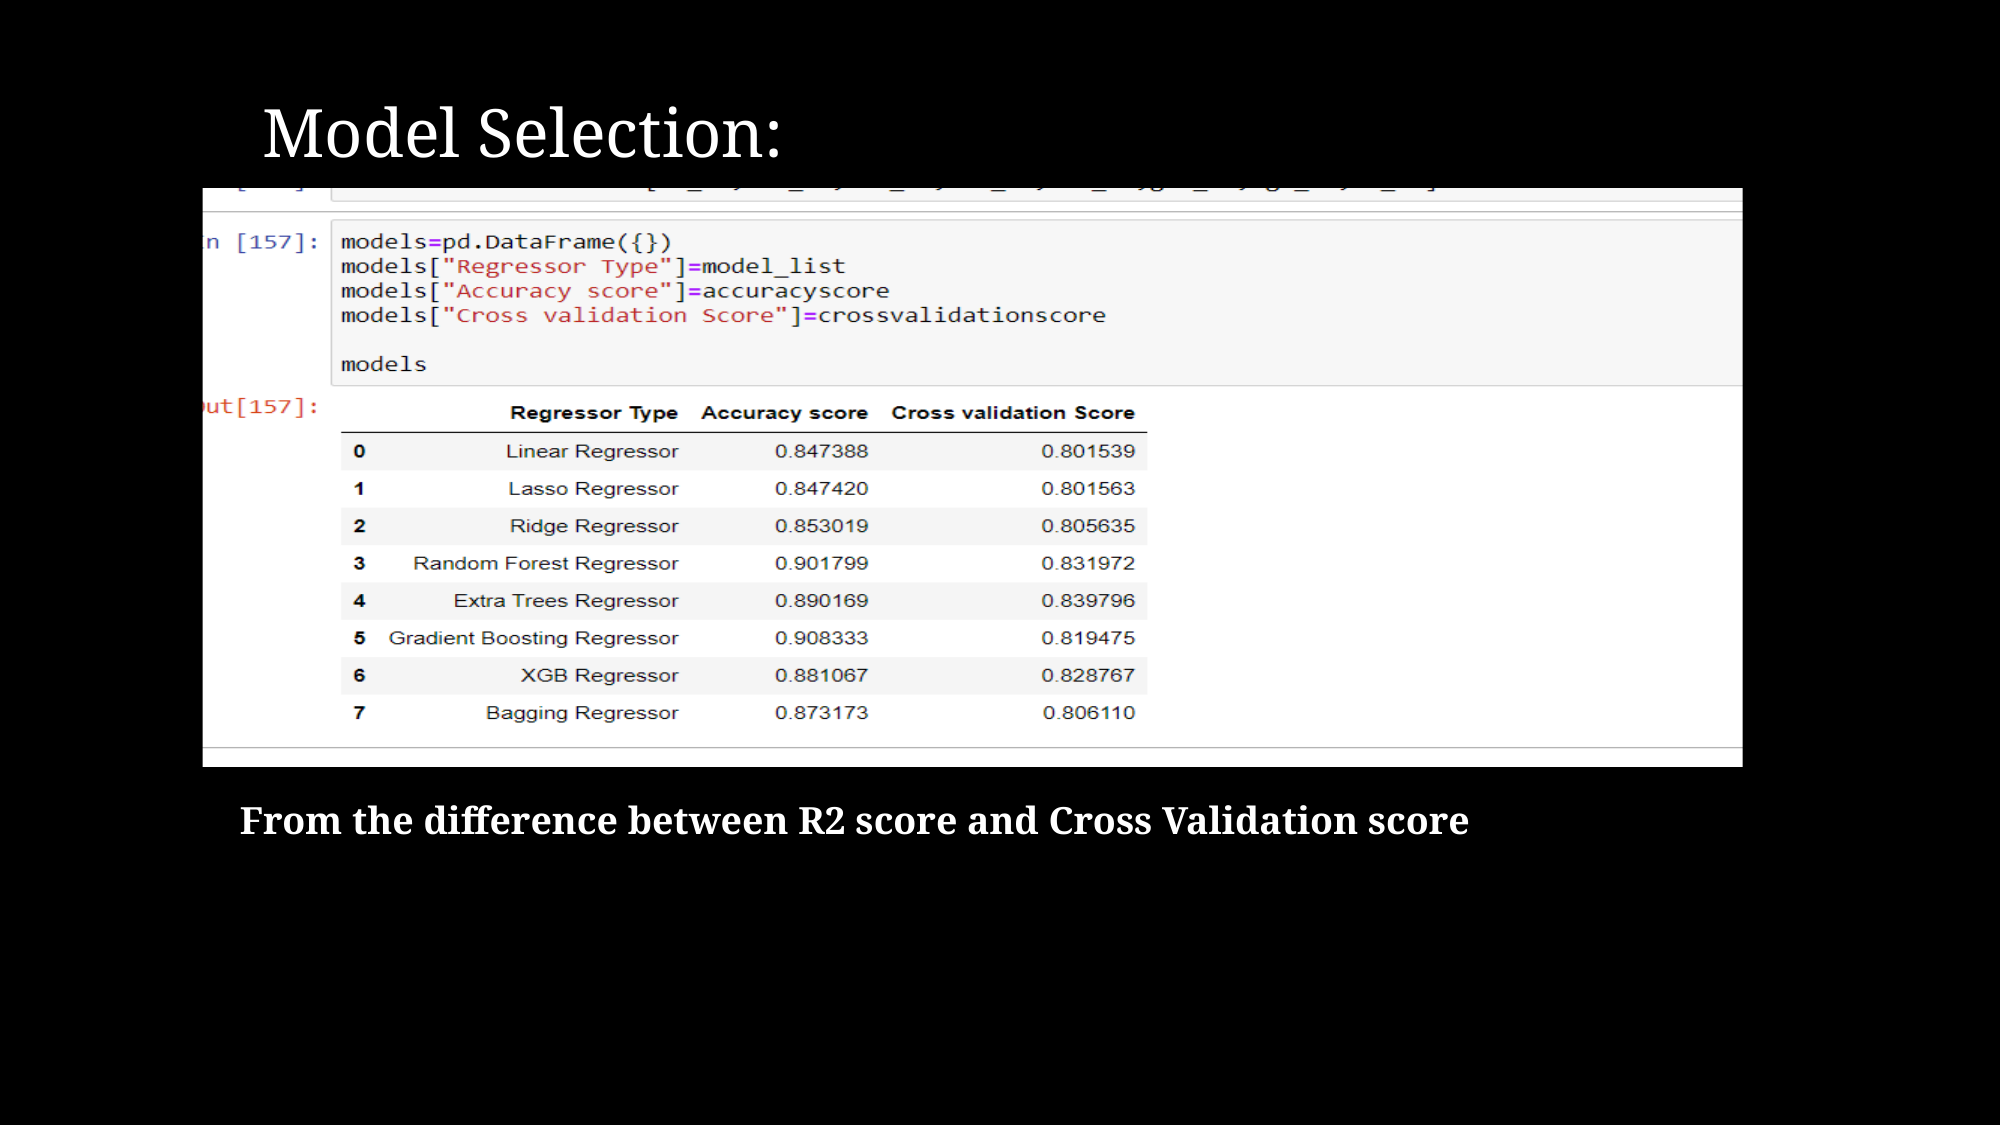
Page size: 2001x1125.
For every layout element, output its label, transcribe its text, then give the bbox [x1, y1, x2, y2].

text_box Model Selection: [247, 78, 1904, 179]
picture [202, 188, 1743, 767]
text_box From the difference between R2 score and Cross Validation score I can conclude that Lasso Regressor as my best fitting model as it is giving less difference compare to other models. Let's perform Hyperparameter tuning to increase the model accuracy. [224, 789, 1882, 985]
